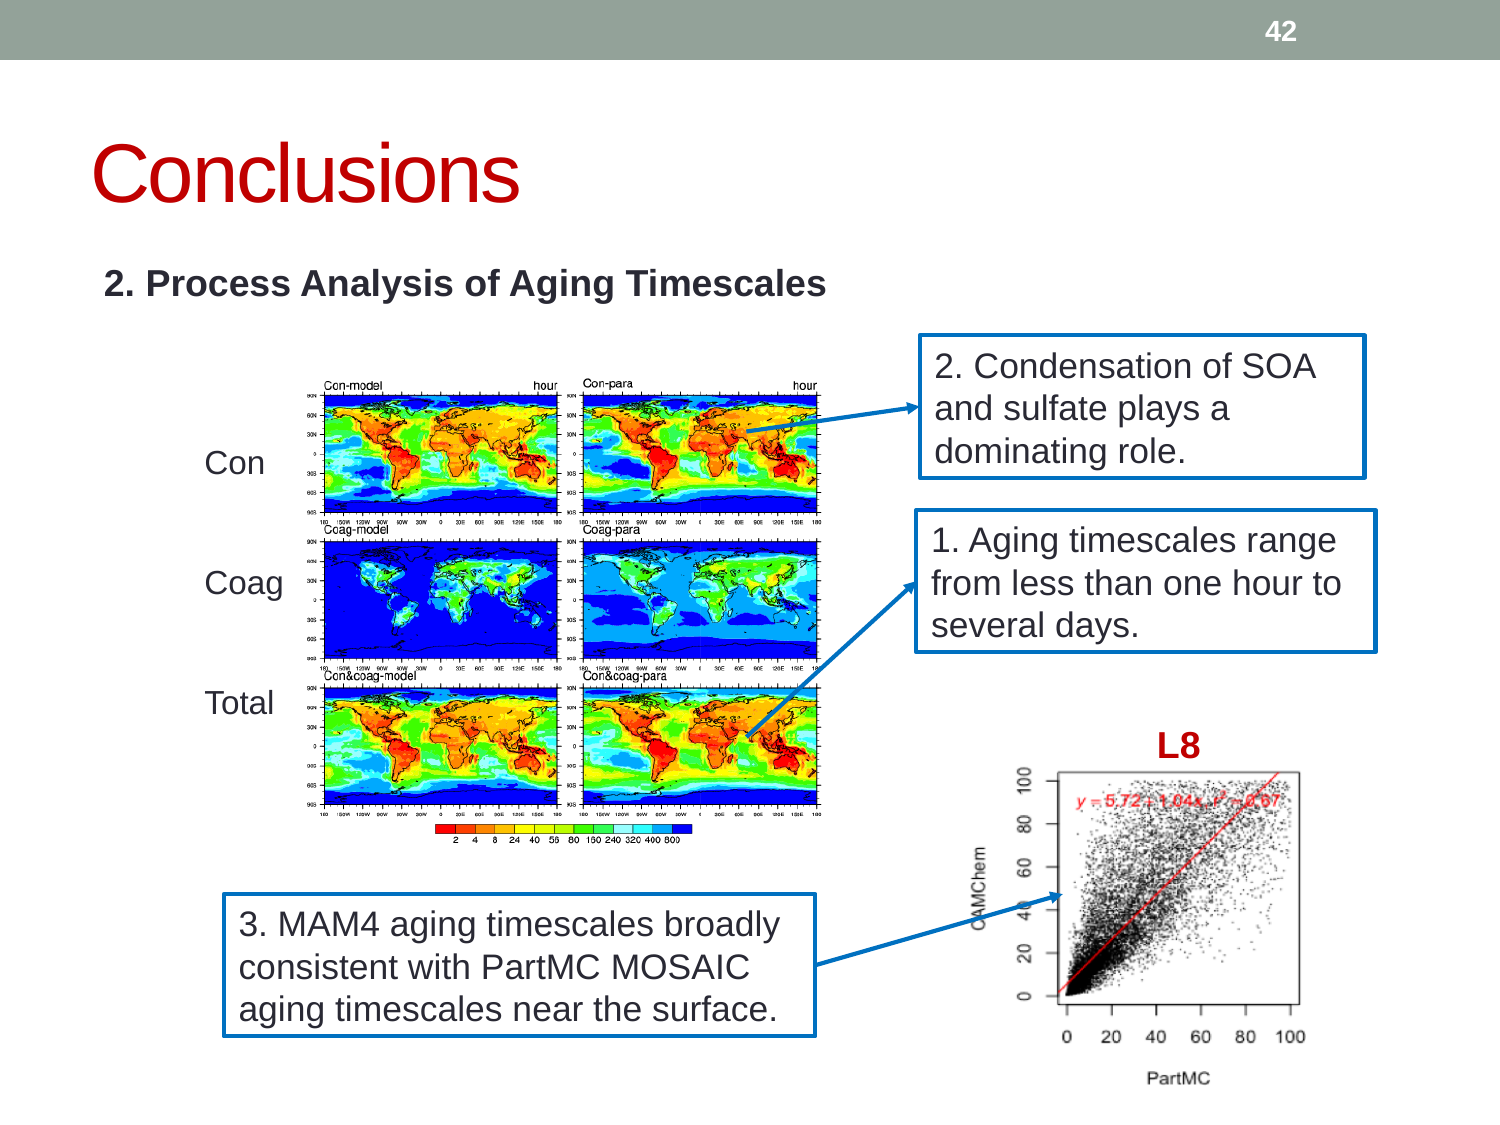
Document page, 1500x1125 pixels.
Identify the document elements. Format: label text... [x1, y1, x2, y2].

picture [958, 751, 1338, 1101]
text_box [746, 407, 920, 432]
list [301, 369, 834, 851]
text_box 2. Condensation of SOA and sulfate plays a dominating role. [919, 335, 1365, 478]
text_box L8 [1142, 713, 1278, 748]
slide_number 42 [1250, 3, 1425, 57]
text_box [746, 581, 917, 738]
text_box Con Coag Total [189, 434, 298, 729]
text_box 3. MAM4 aging timescales broadly consistent with PartMC MOSAIC aging timescales near the surface. [223, 894, 816, 1037]
text_box 1. Aging timescales range from less than one hour to several days. [916, 510, 1376, 653]
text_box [815, 893, 1063, 967]
title Conclusions [75, 87, 1425, 250]
text_box 2. Process Analysis of Aging Timescales [89, 251, 920, 312]
